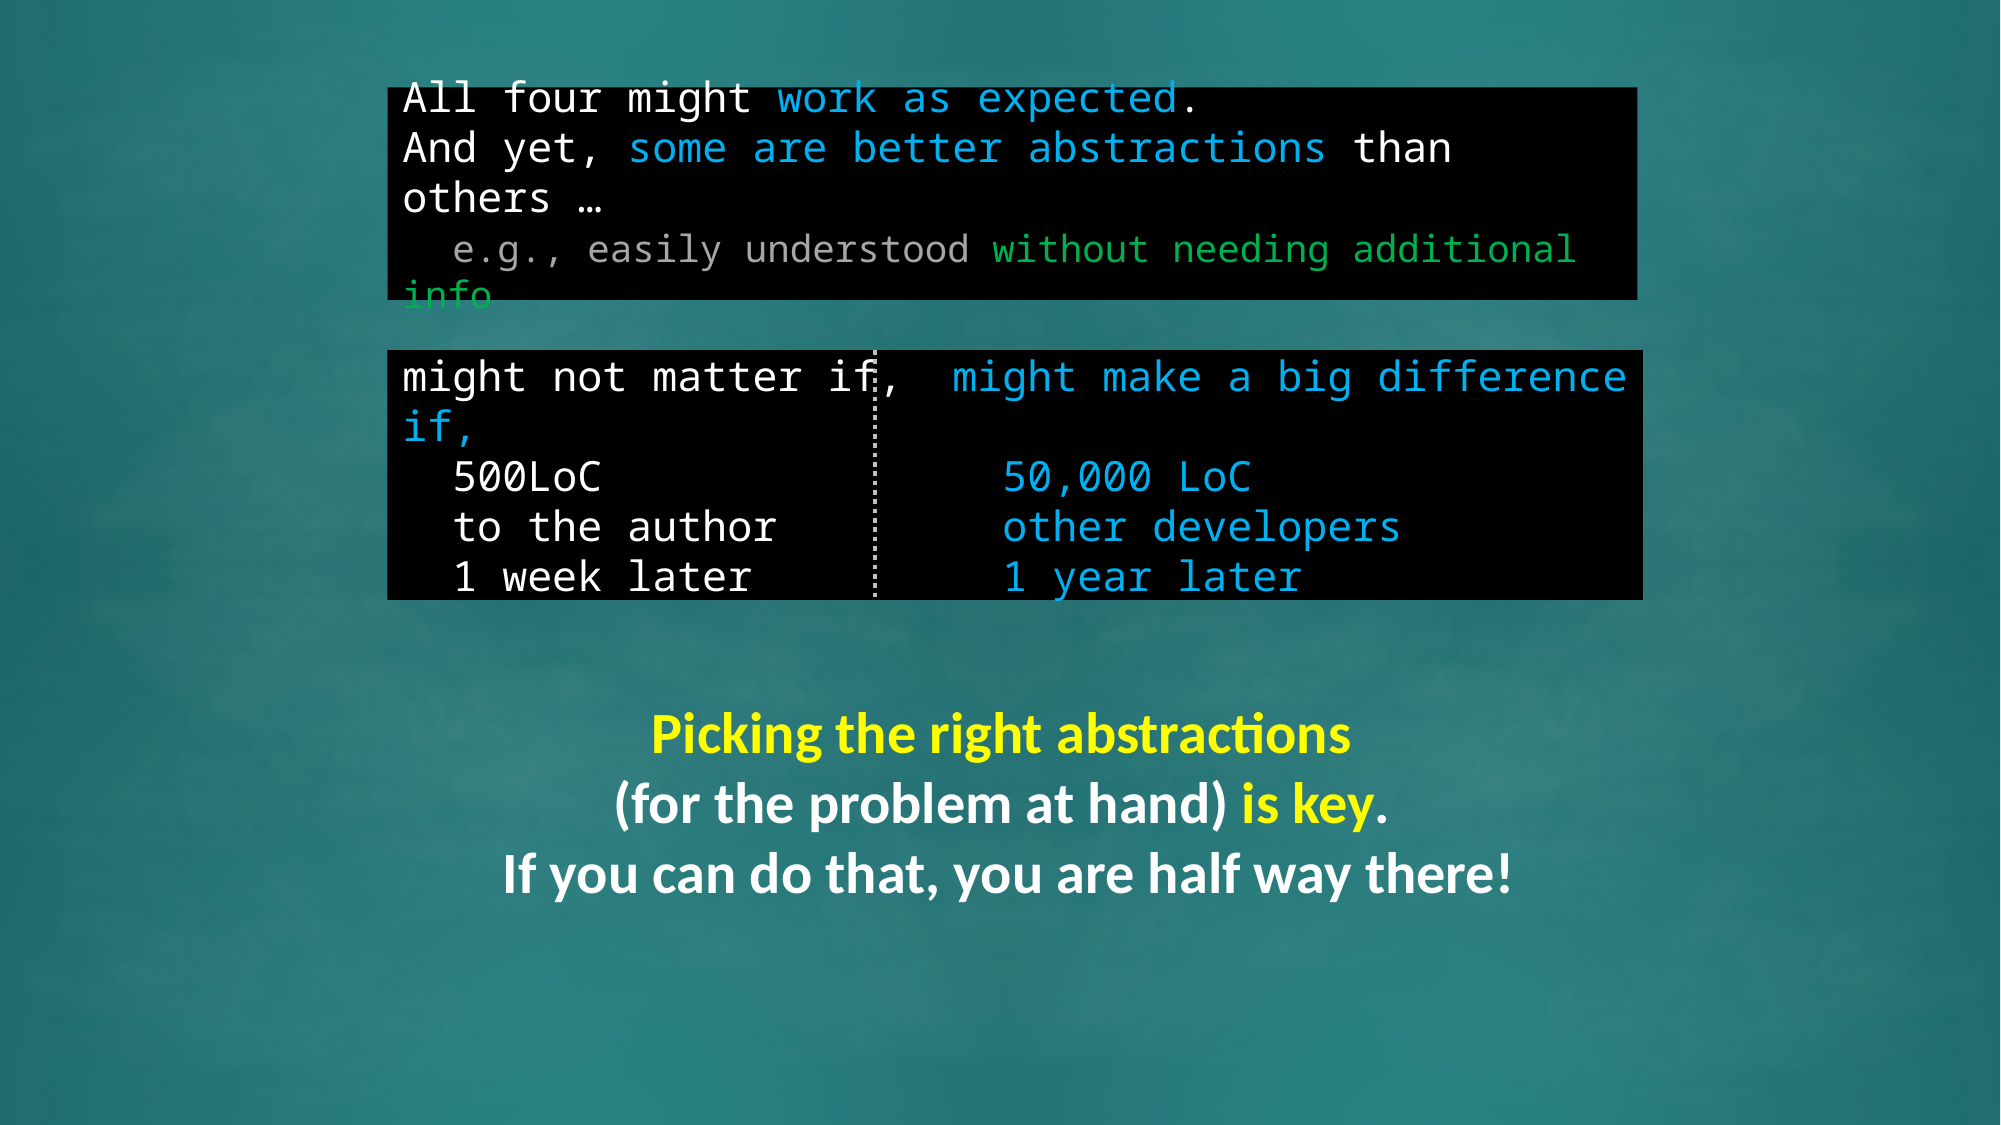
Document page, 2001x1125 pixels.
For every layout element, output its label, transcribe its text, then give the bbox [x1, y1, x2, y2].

picture [0, 0, 2001, 1125]
text_box might not matter if, might make a big difference if, 500LoC 50,000 LoC to the author other developers 1 week later 1 year later [385, 348, 1645, 602]
title Picking the right abstractions (for the problem at hand) is key. If you can do that, you are half way there! [333, 624, 1684, 975]
text_box All four might work as expected. And yet, some are better abstractions than others … e.g., easily understood without needing additional info [385, 85, 1640, 302]
